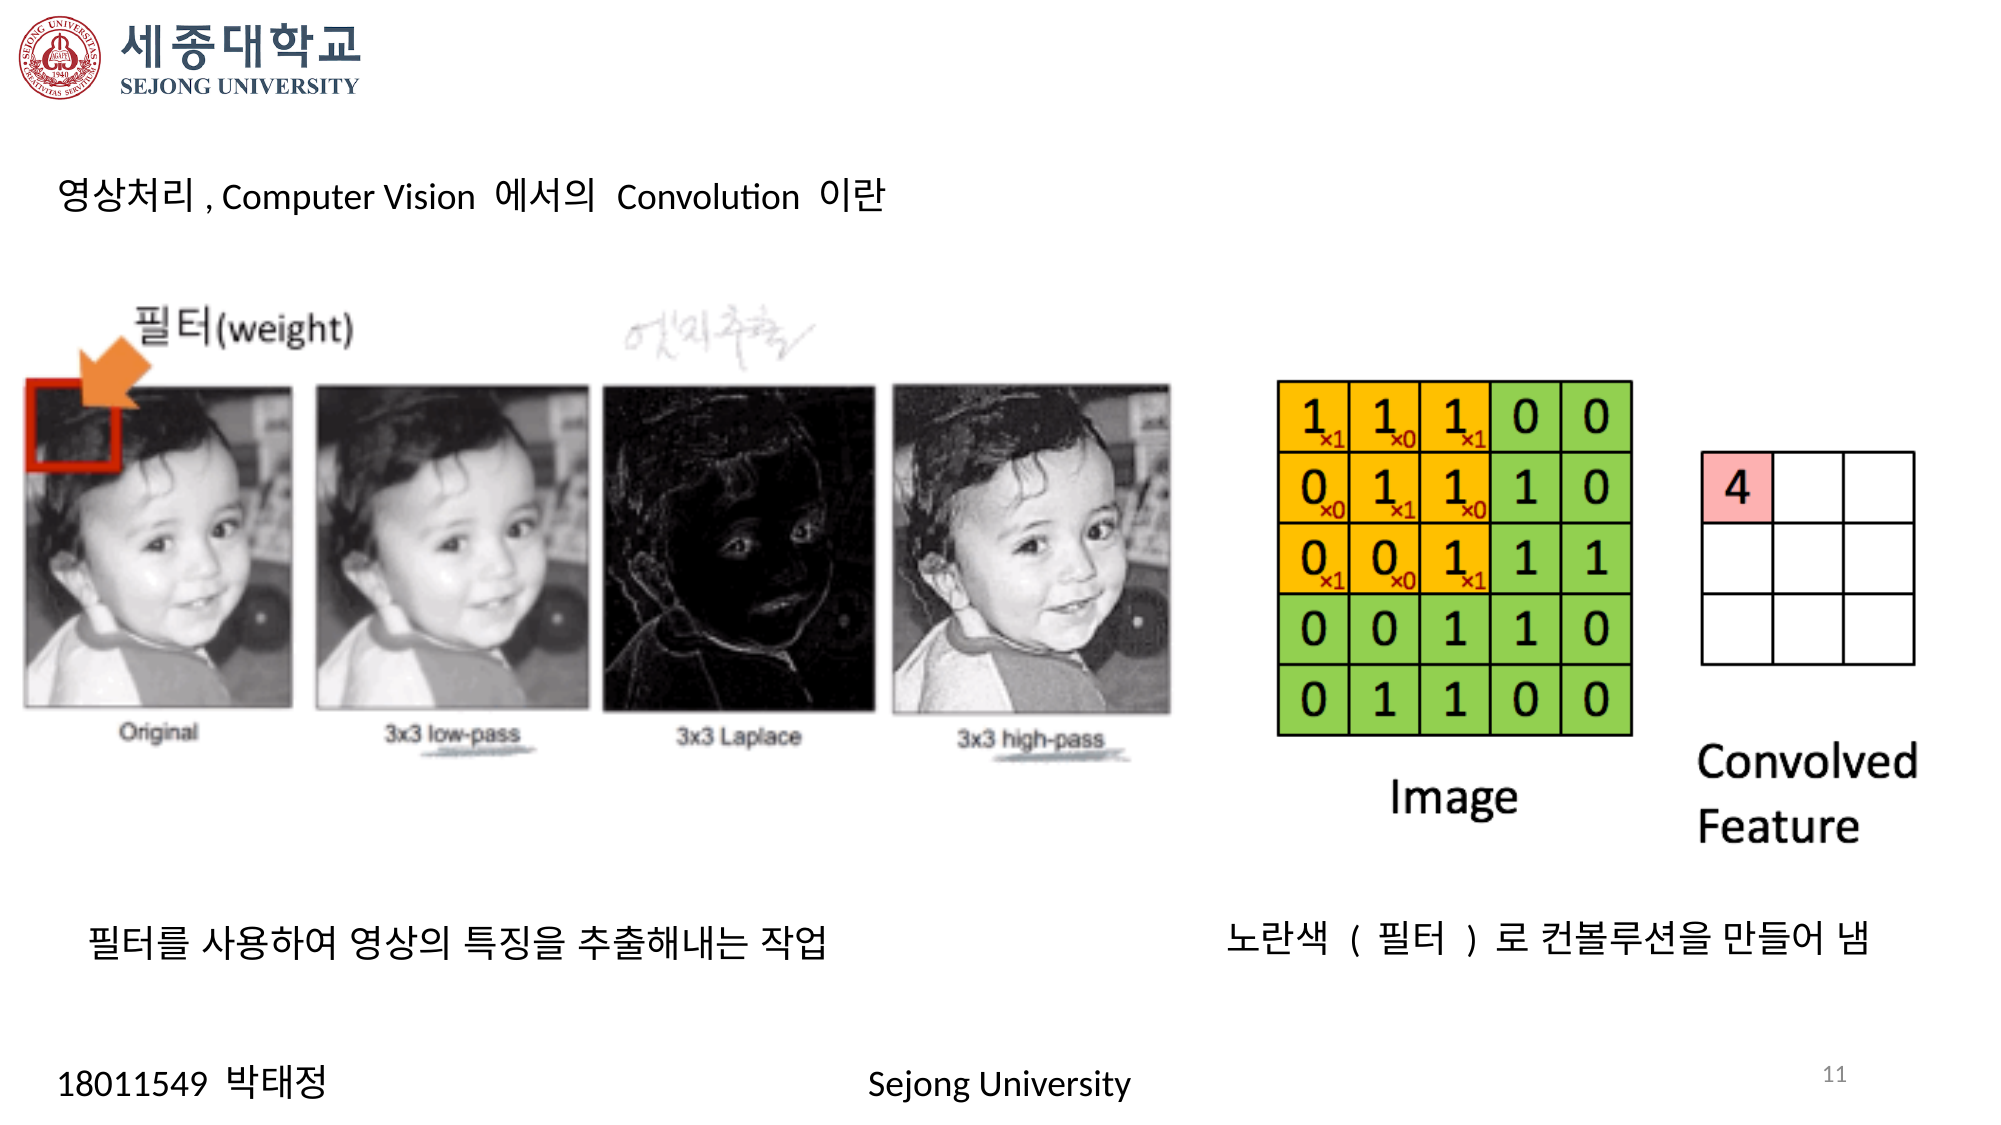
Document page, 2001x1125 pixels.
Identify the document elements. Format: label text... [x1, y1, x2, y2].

picture [0, 288, 1982, 877]
text_box 영상처리, Computer Vision 에서의 Convolution 이란 [42, 164, 903, 225]
text_box Sejong University [853, 1051, 1147, 1125]
picture [0, 0, 381, 114]
text_box 노란색 ( 필터 ) 로 컨볼루션을 만들어 냄 [1211, 907, 1887, 968]
slide_number 11 [1412, 1042, 1863, 1103]
text_box 필터를 사용하여 영상의 특징을 추출해내는 작업 [72, 912, 845, 972]
text_box 18011549 박태정 [41, 1051, 344, 1112]
